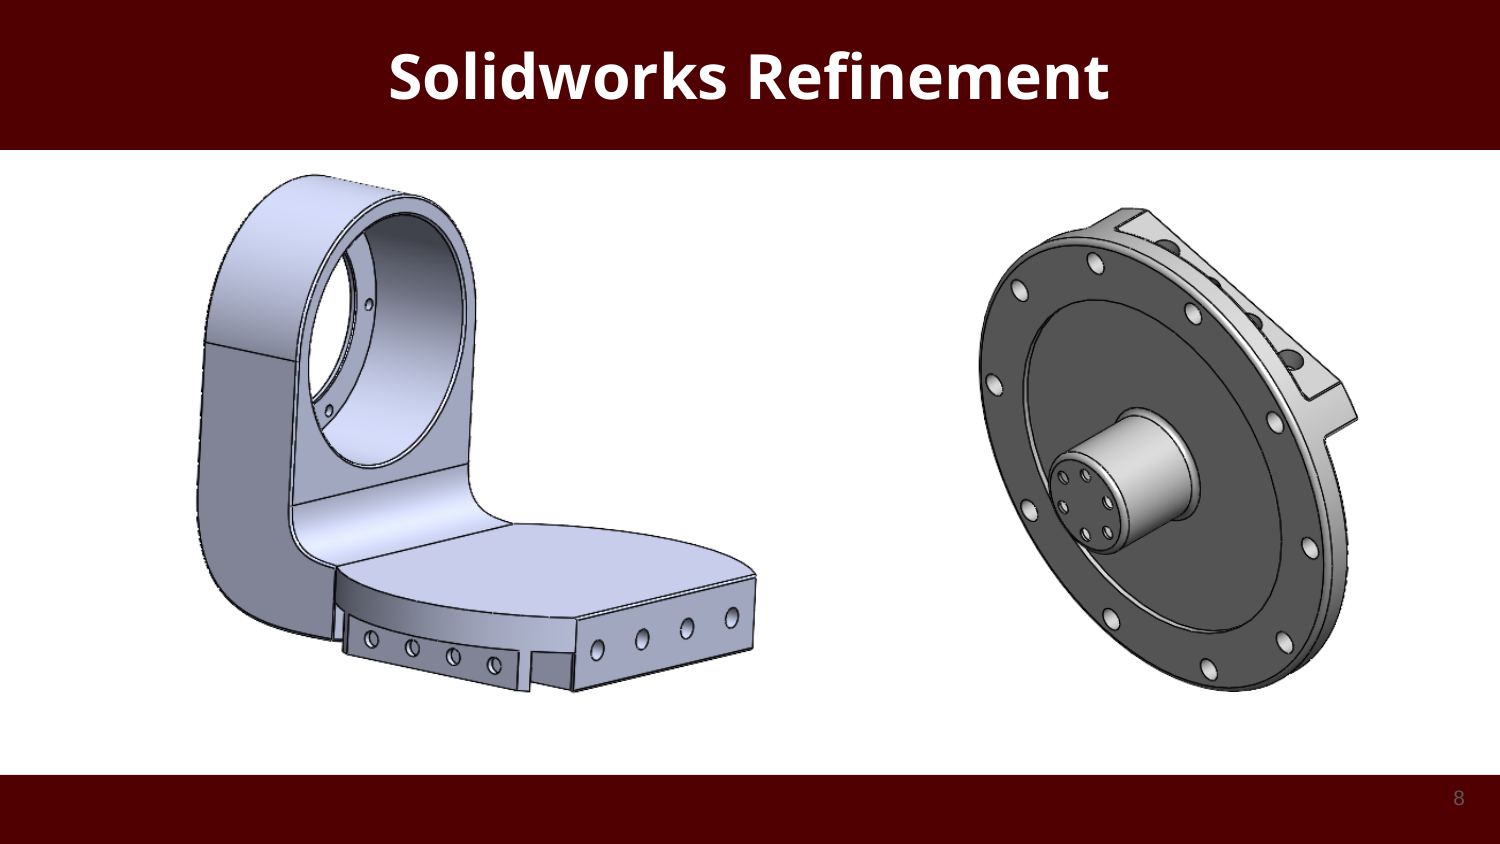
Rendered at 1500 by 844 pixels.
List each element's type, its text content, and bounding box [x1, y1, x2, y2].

picture [155, 167, 764, 744]
title Solidworks Refinement [0, 0, 1500, 150]
slide_number ‹#› [1389, 764, 1480, 830]
title [0, 774, 1500, 844]
picture [949, 167, 1391, 744]
